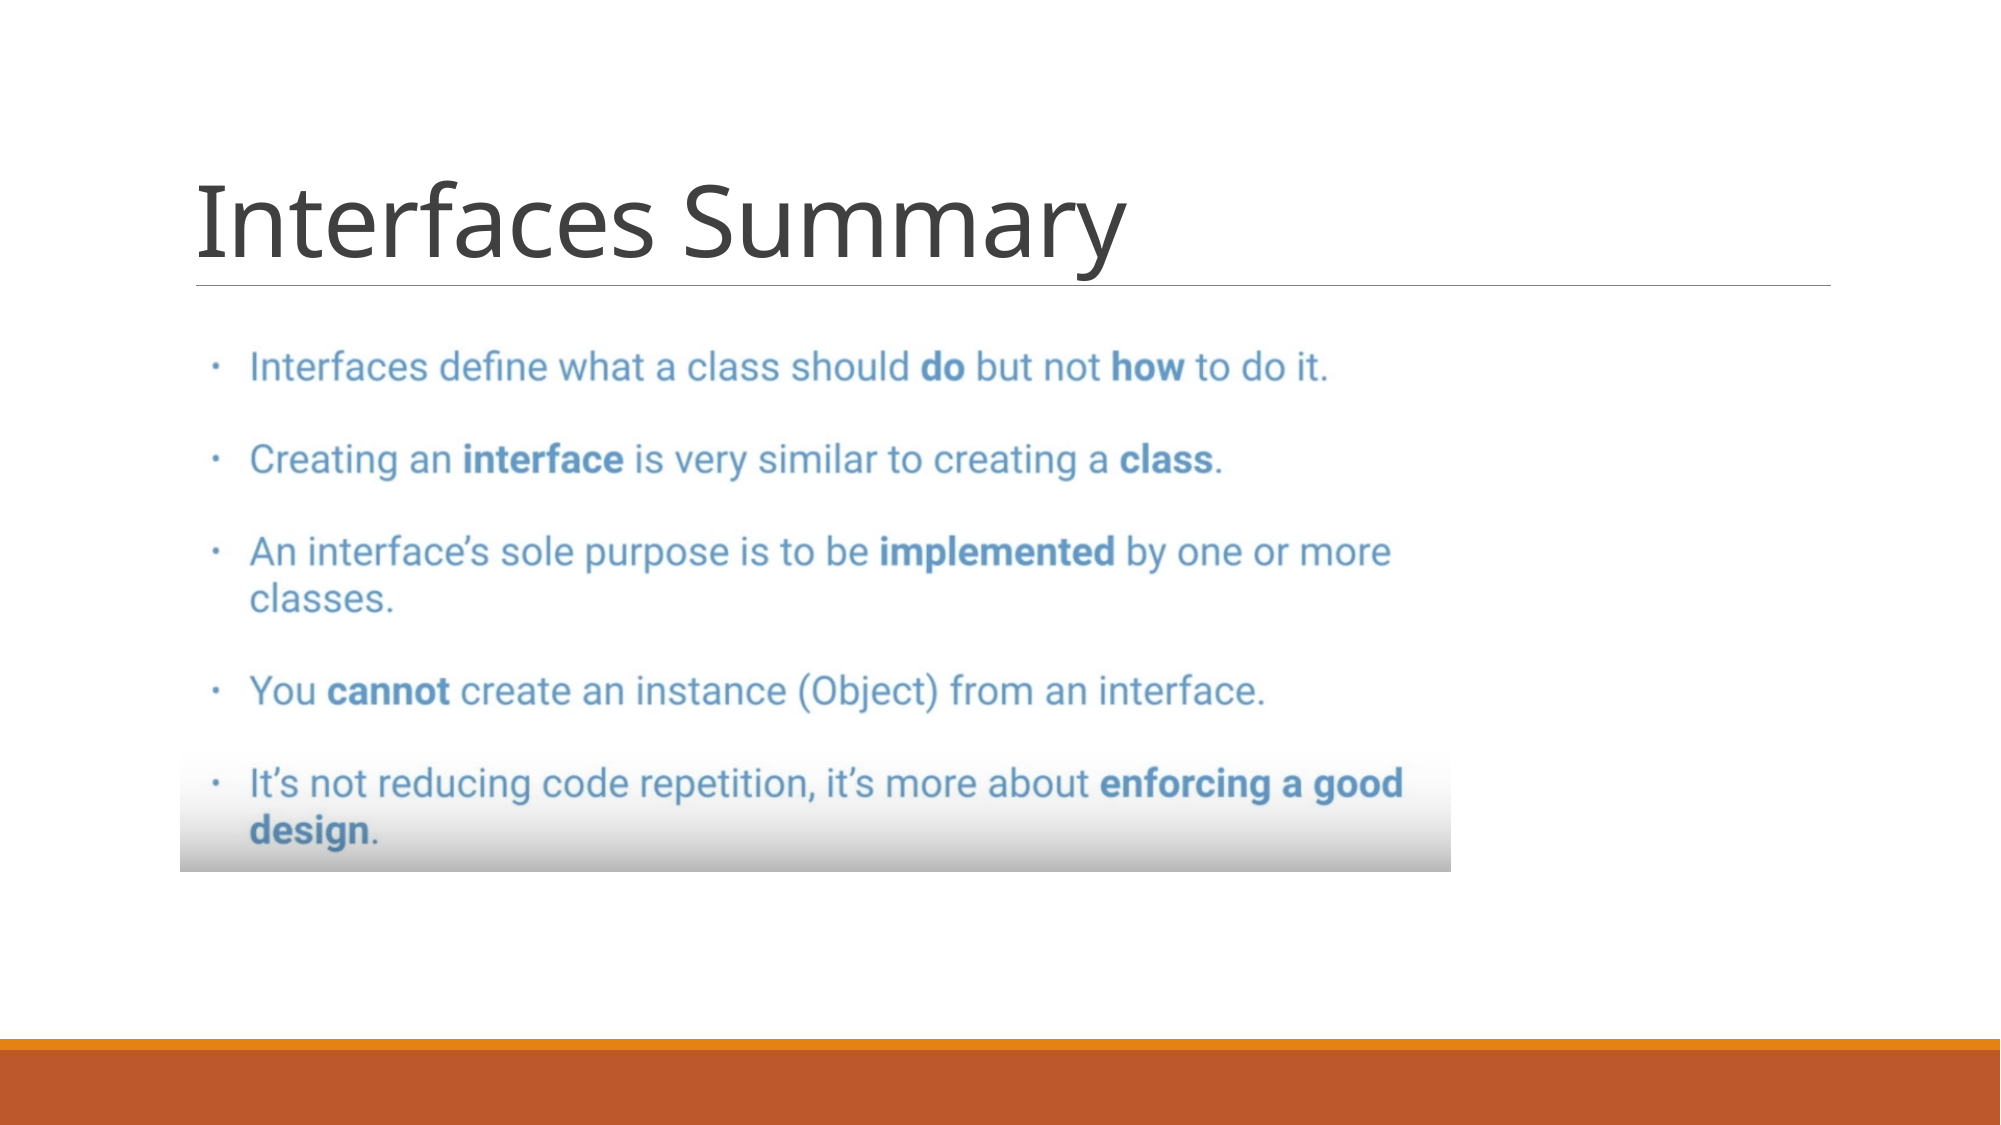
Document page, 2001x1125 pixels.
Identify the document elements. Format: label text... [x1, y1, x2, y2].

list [179, 323, 1452, 873]
title Interfaces Summary [180, 47, 1830, 285]
